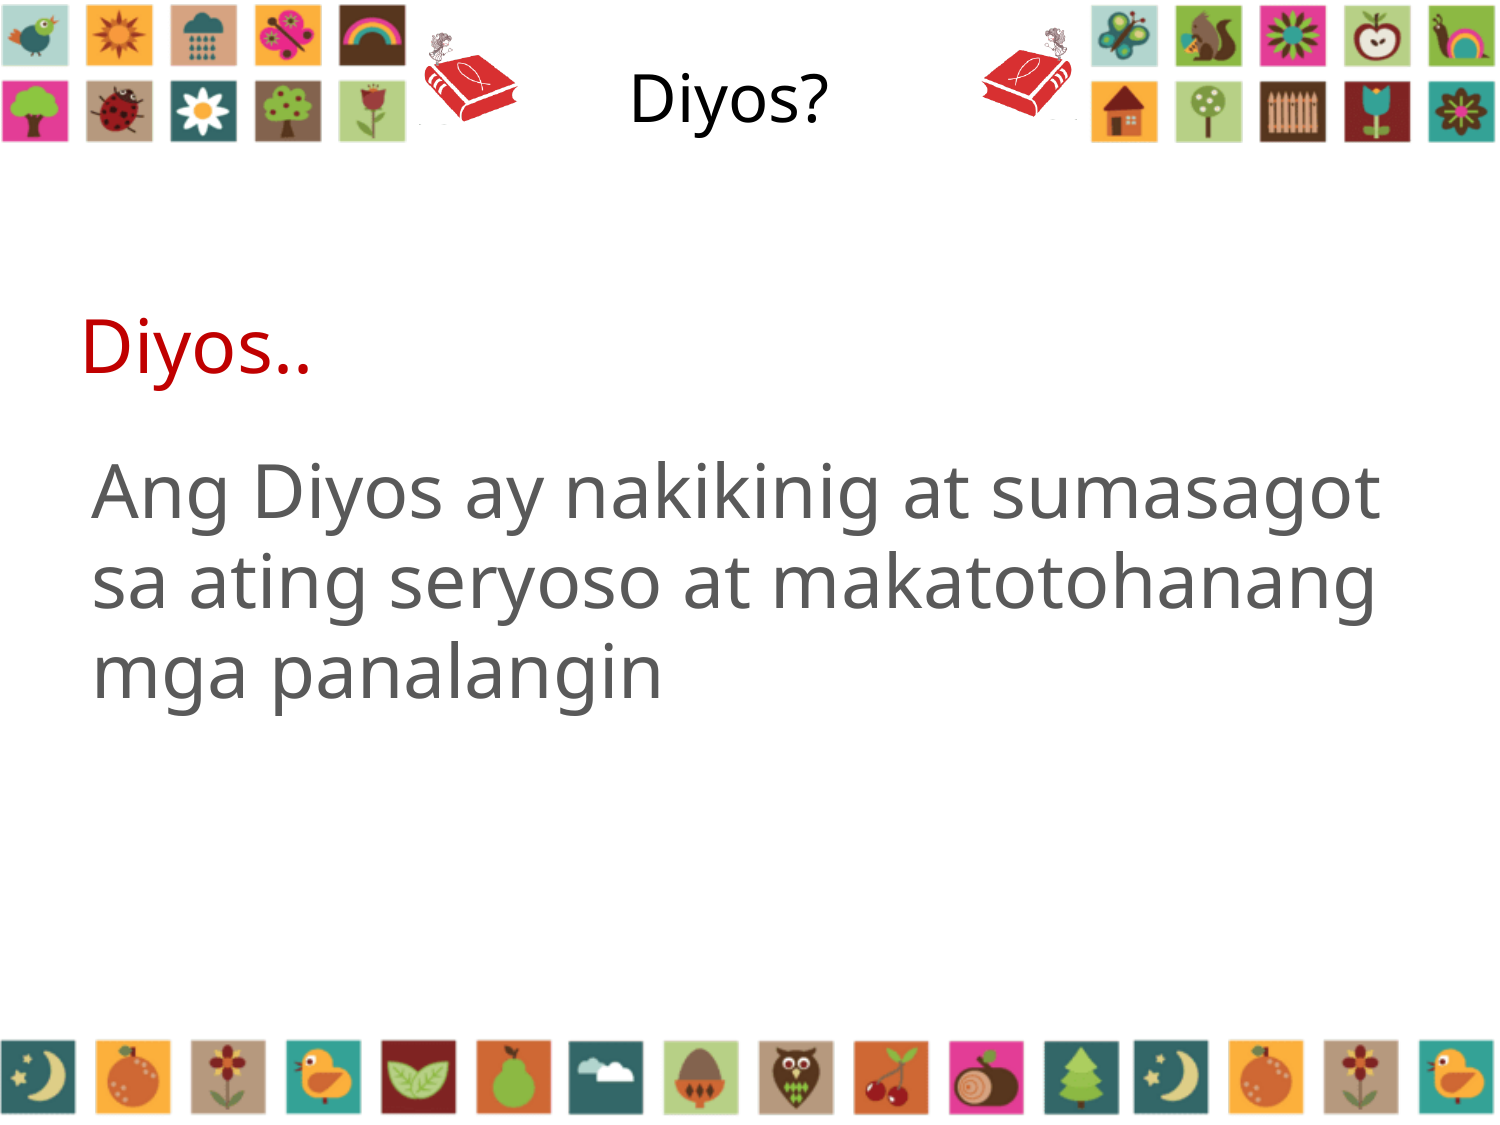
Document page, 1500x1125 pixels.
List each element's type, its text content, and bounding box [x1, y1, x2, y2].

picture [0, 3, 550, 150]
text_box Diyos.. [64, 290, 1412, 396]
text_box Diyos? [425, 48, 1071, 144]
text_box Ang Diyos ay nakikinig at sumasagot sa ating seryoso at makatotohanang mga panalangin [76, 436, 1424, 722]
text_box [0, 1028, 1500, 1118]
picture [950, 3, 1500, 150]
